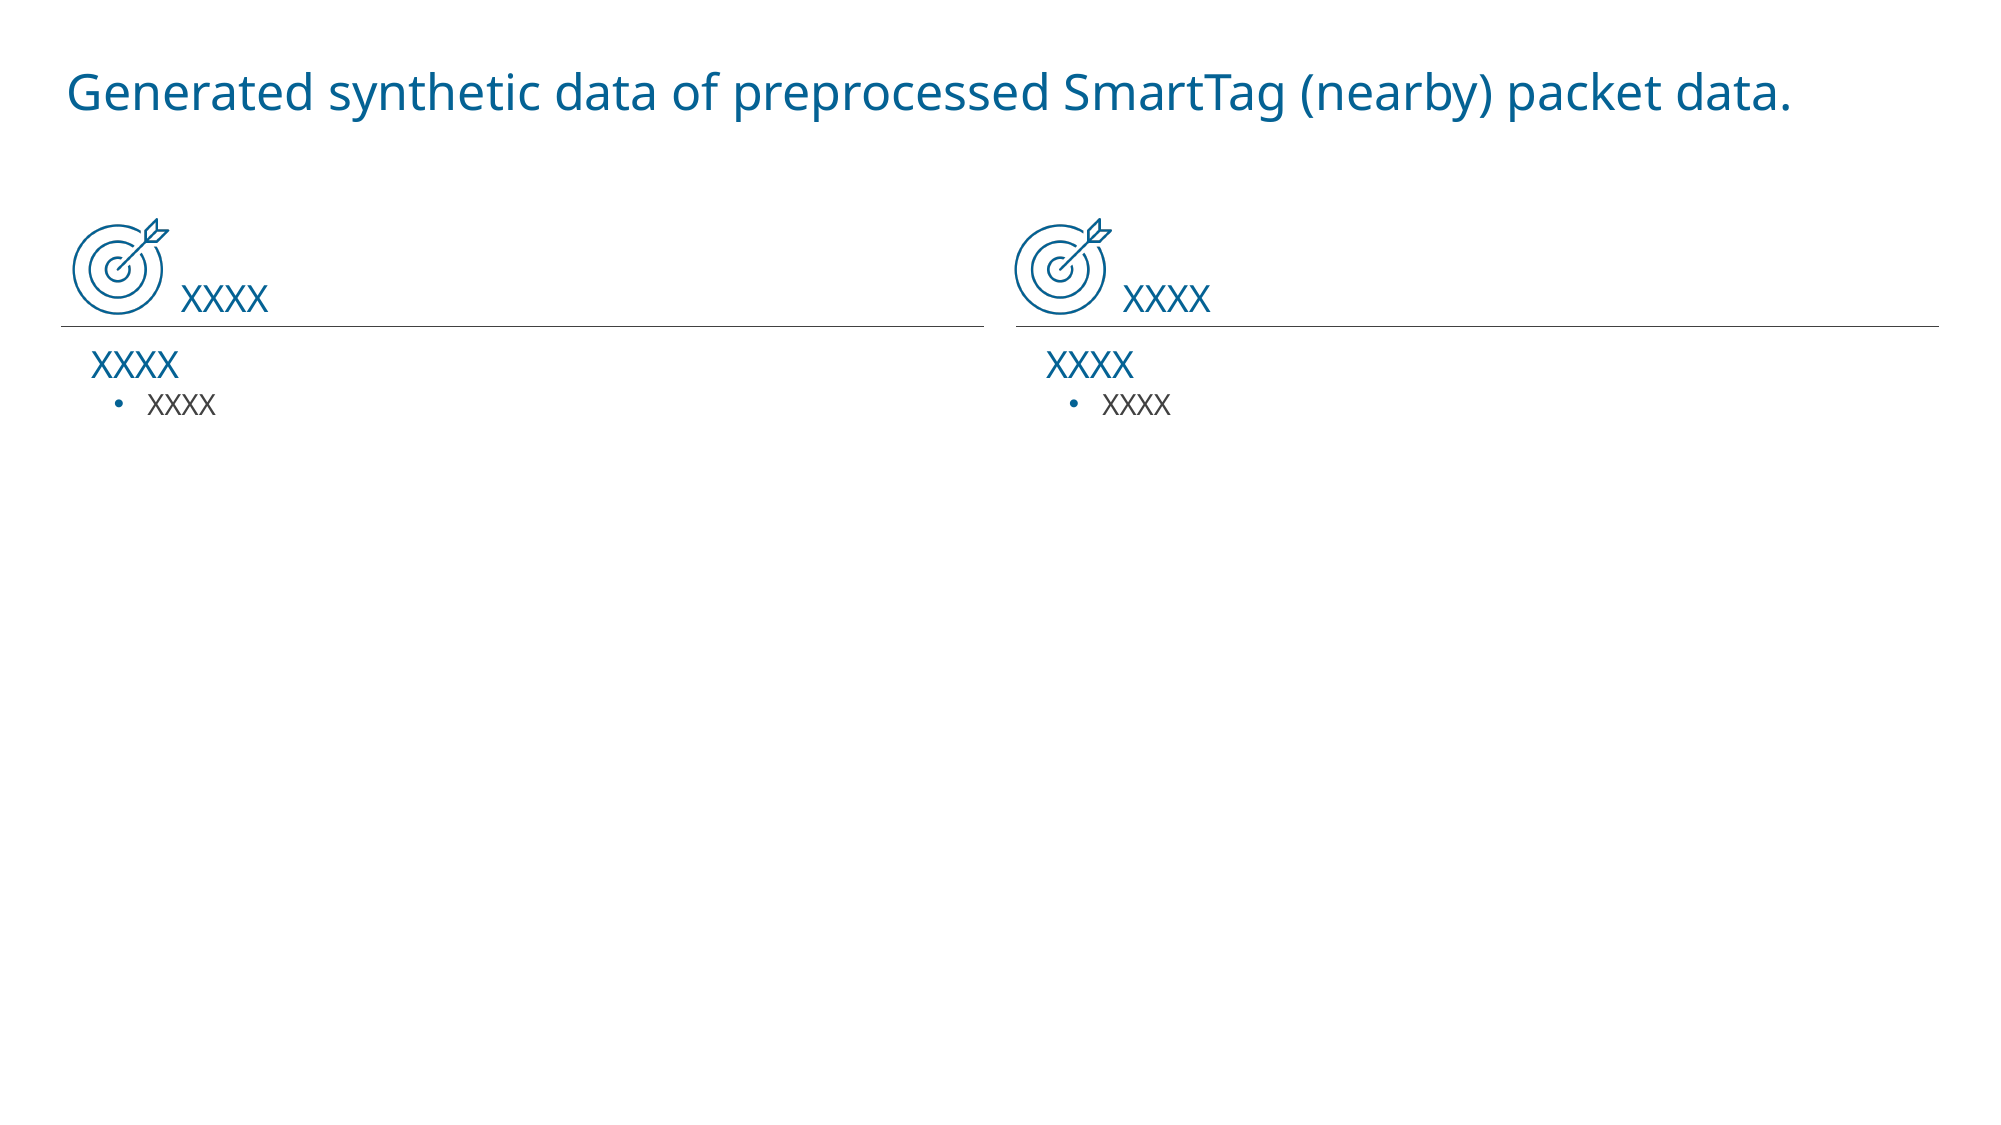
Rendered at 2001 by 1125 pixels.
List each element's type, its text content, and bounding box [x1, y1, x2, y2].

picture [1002, 208, 1122, 327]
text_box XXXX XXXX [60, 327, 984, 1006]
text_box XXXX [60, 190, 961, 326]
title Generated synthetic data of preprocessed SmartTag (nearby) packet data. [60, 61, 1940, 129]
text_box XXXX [1002, 190, 1940, 327]
picture [60, 208, 179, 327]
text_box XXXX XXXX [1016, 327, 1939, 1006]
